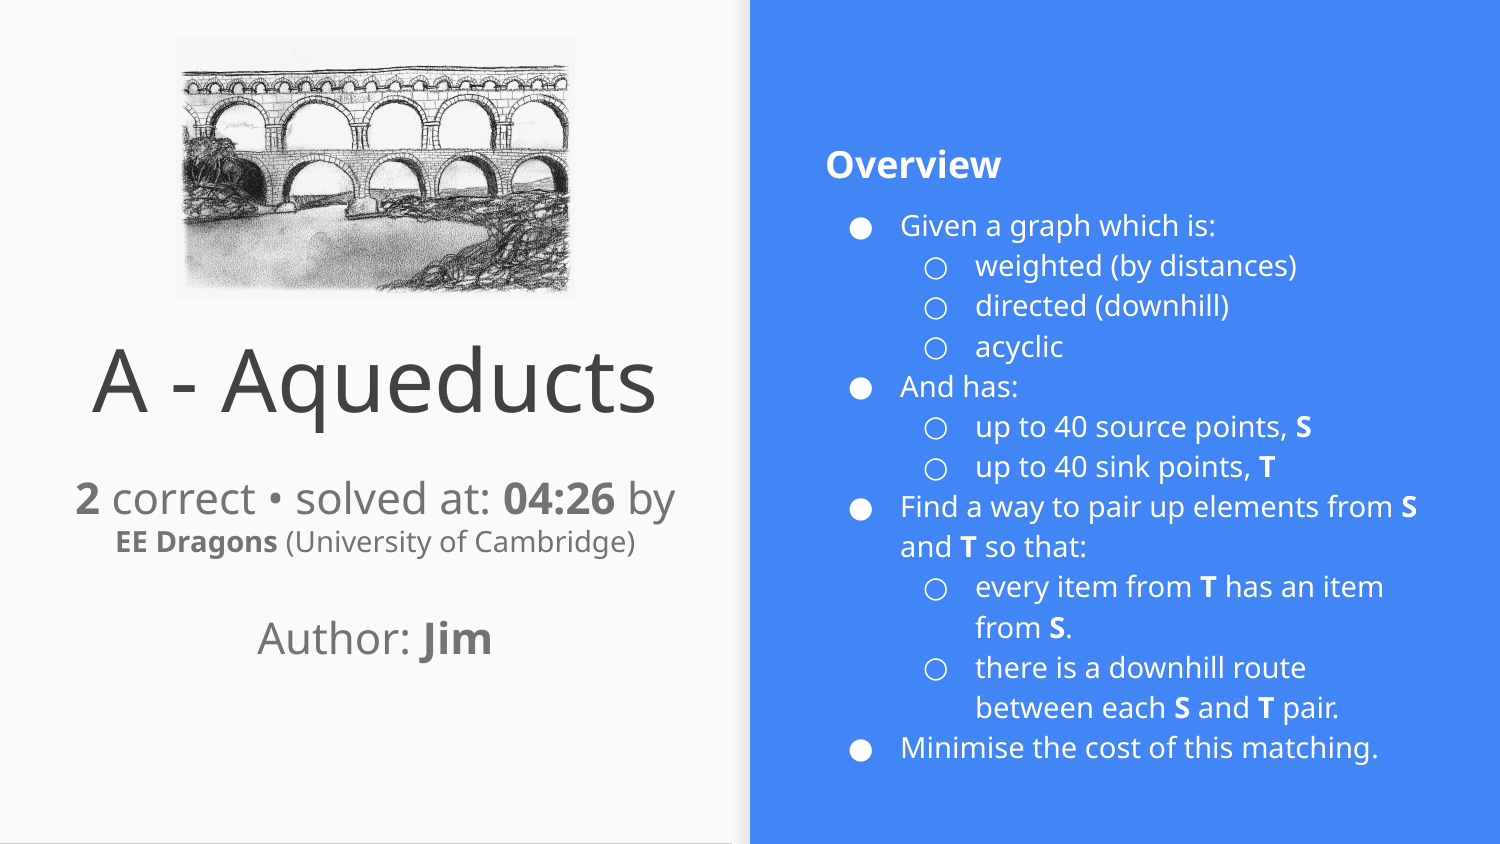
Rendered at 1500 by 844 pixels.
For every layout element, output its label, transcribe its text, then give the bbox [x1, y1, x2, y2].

list Overview Given a graph which is: weighted (by distances) directed (downhill) acyclic And has: up to 40 source points, S up to 40 sink points, T Find a way to pair up elements from S and T so that: every item from T has an item from S. there is a downhill route between each S and T pair. Minimise the cost of this matching. [810, 118, 1440, 725]
title A - Aqueducts [43, 202, 708, 446]
picture [176, 36, 575, 298]
subtitle 2 correct • solved at: 04:26 by EE Dragons (University of Cambridge) Author: Jim [43, 455, 708, 711]
